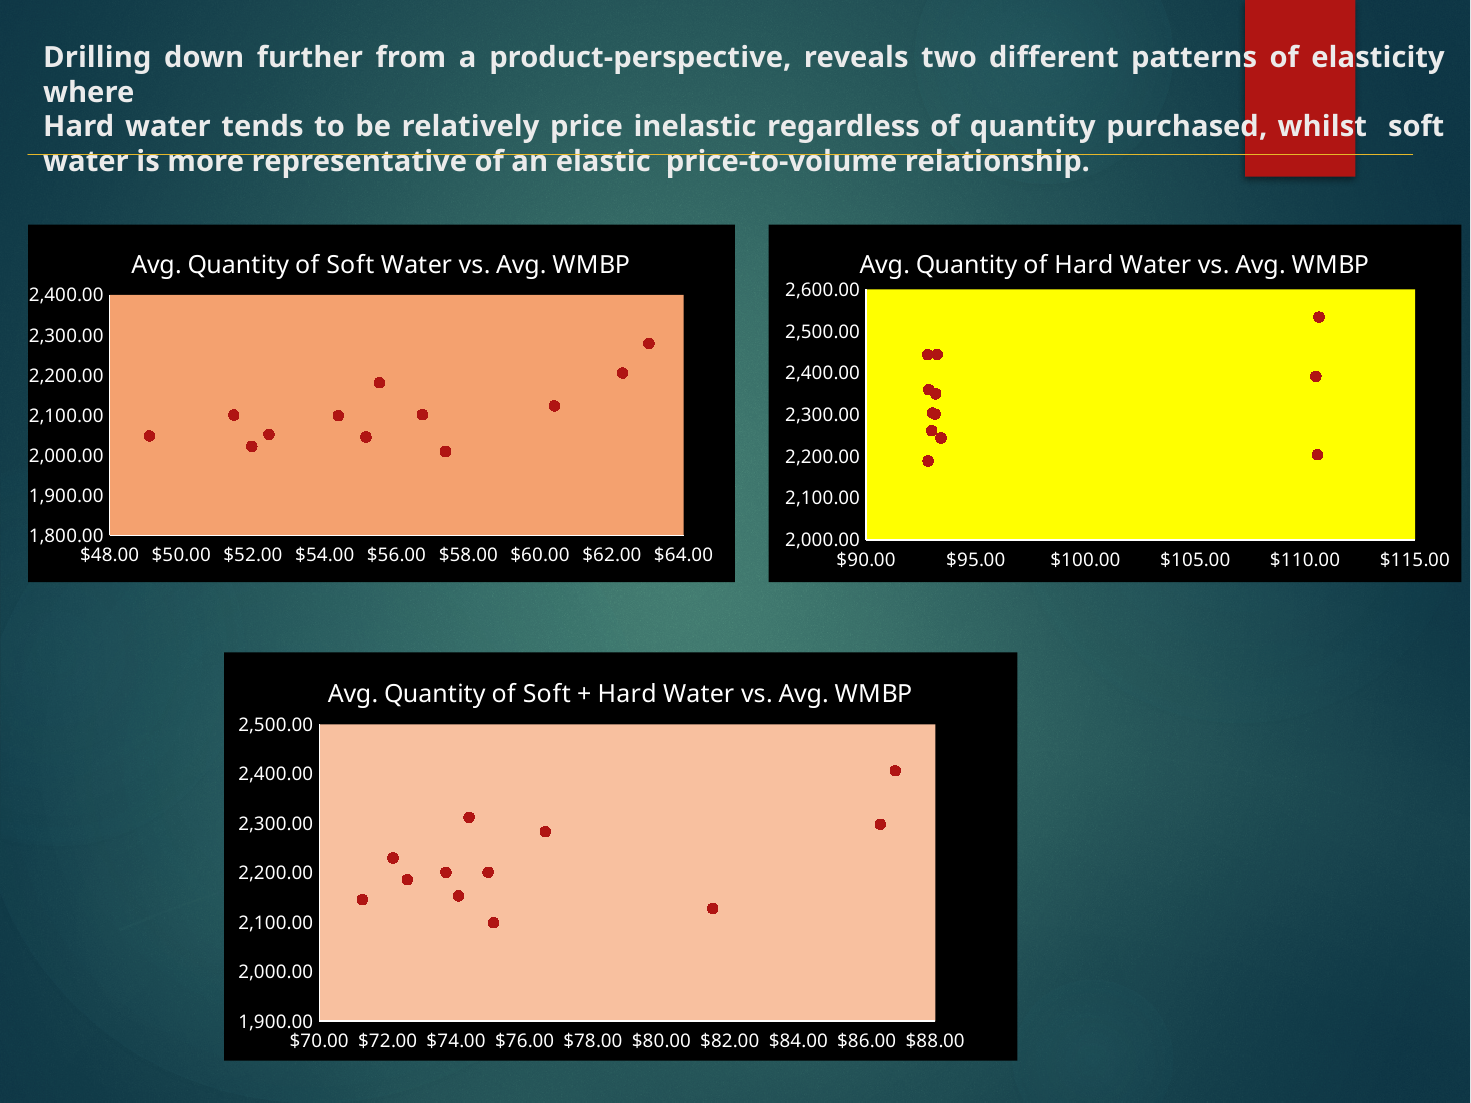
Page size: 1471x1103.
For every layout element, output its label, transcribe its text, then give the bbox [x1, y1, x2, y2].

chart [768, 224, 1462, 583]
chart [27, 224, 736, 583]
chart [223, 652, 1018, 1062]
title Drilling down further from a product-perspective, reveals two different patterns of elasticity where Hard water tends to be relatively price inelastic regardless of quantity purchased, whilst soft water is more representative of an elastic price-to-volume relationship. [28, 30, 1462, 137]
